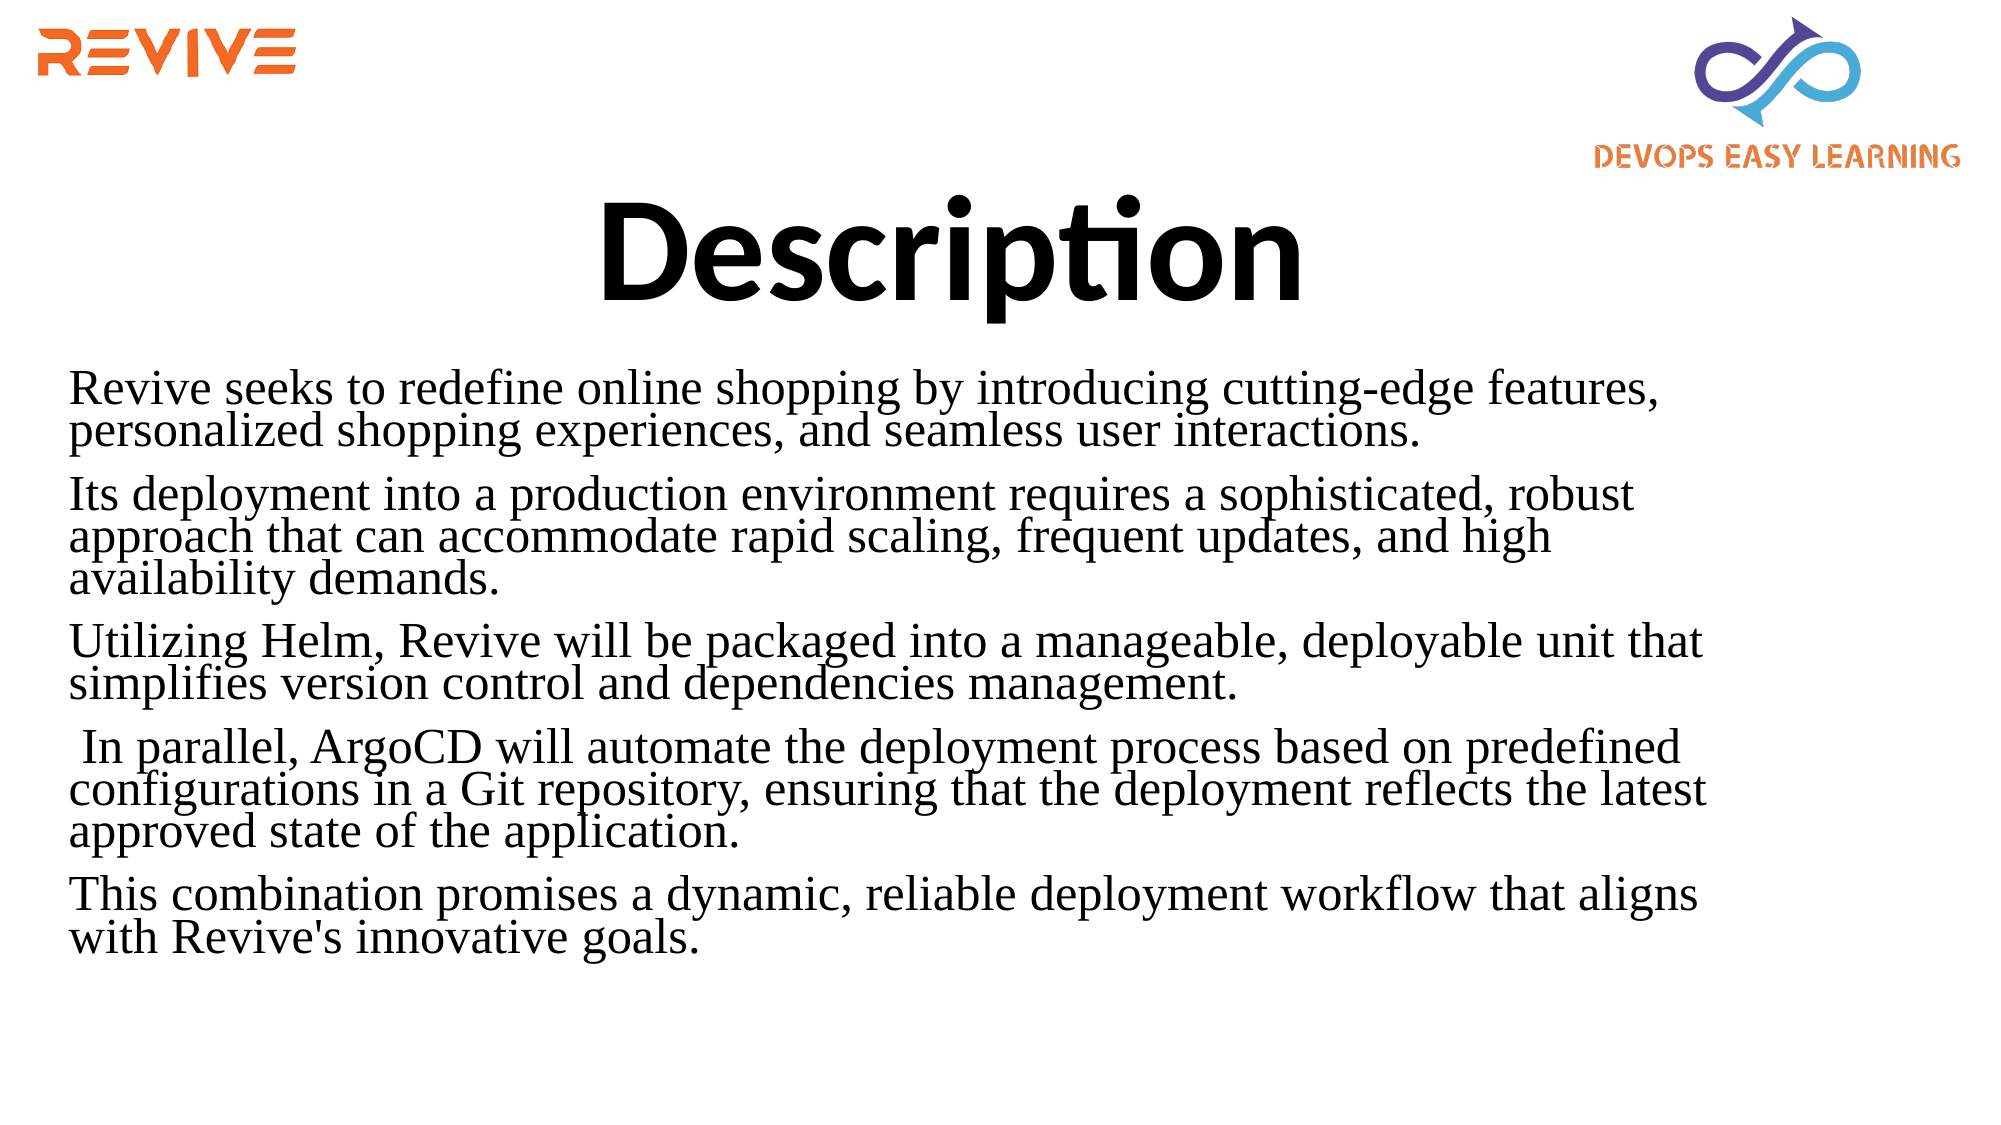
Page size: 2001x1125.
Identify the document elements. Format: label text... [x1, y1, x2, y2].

picture [0, 0, 335, 120]
title Description [202, 121, 1703, 341]
picture [1577, 0, 1978, 201]
subtitle Revive seeks to redefine online shopping by introducing cutting-edge features, personalized shopping experiences, and seamless user interactions. Its deployment into a production environment requires a sophisticated, robust approach that can accommodate rapid scaling, frequent updates, and high availability demands. Utilizing Helm, Revive will be packaged into a manageable, deployable unit that simplifies version control and dependencies management. In parallel, ArgoCD will automate the deployment process based on predefined configurations in a Git repository, ensuring that the deployment reflects the latest approved state of the application. This combination promises a dynamic, reliable deployment workflow that aligns with Revive's innovative goals. [53, 363, 1799, 1125]
